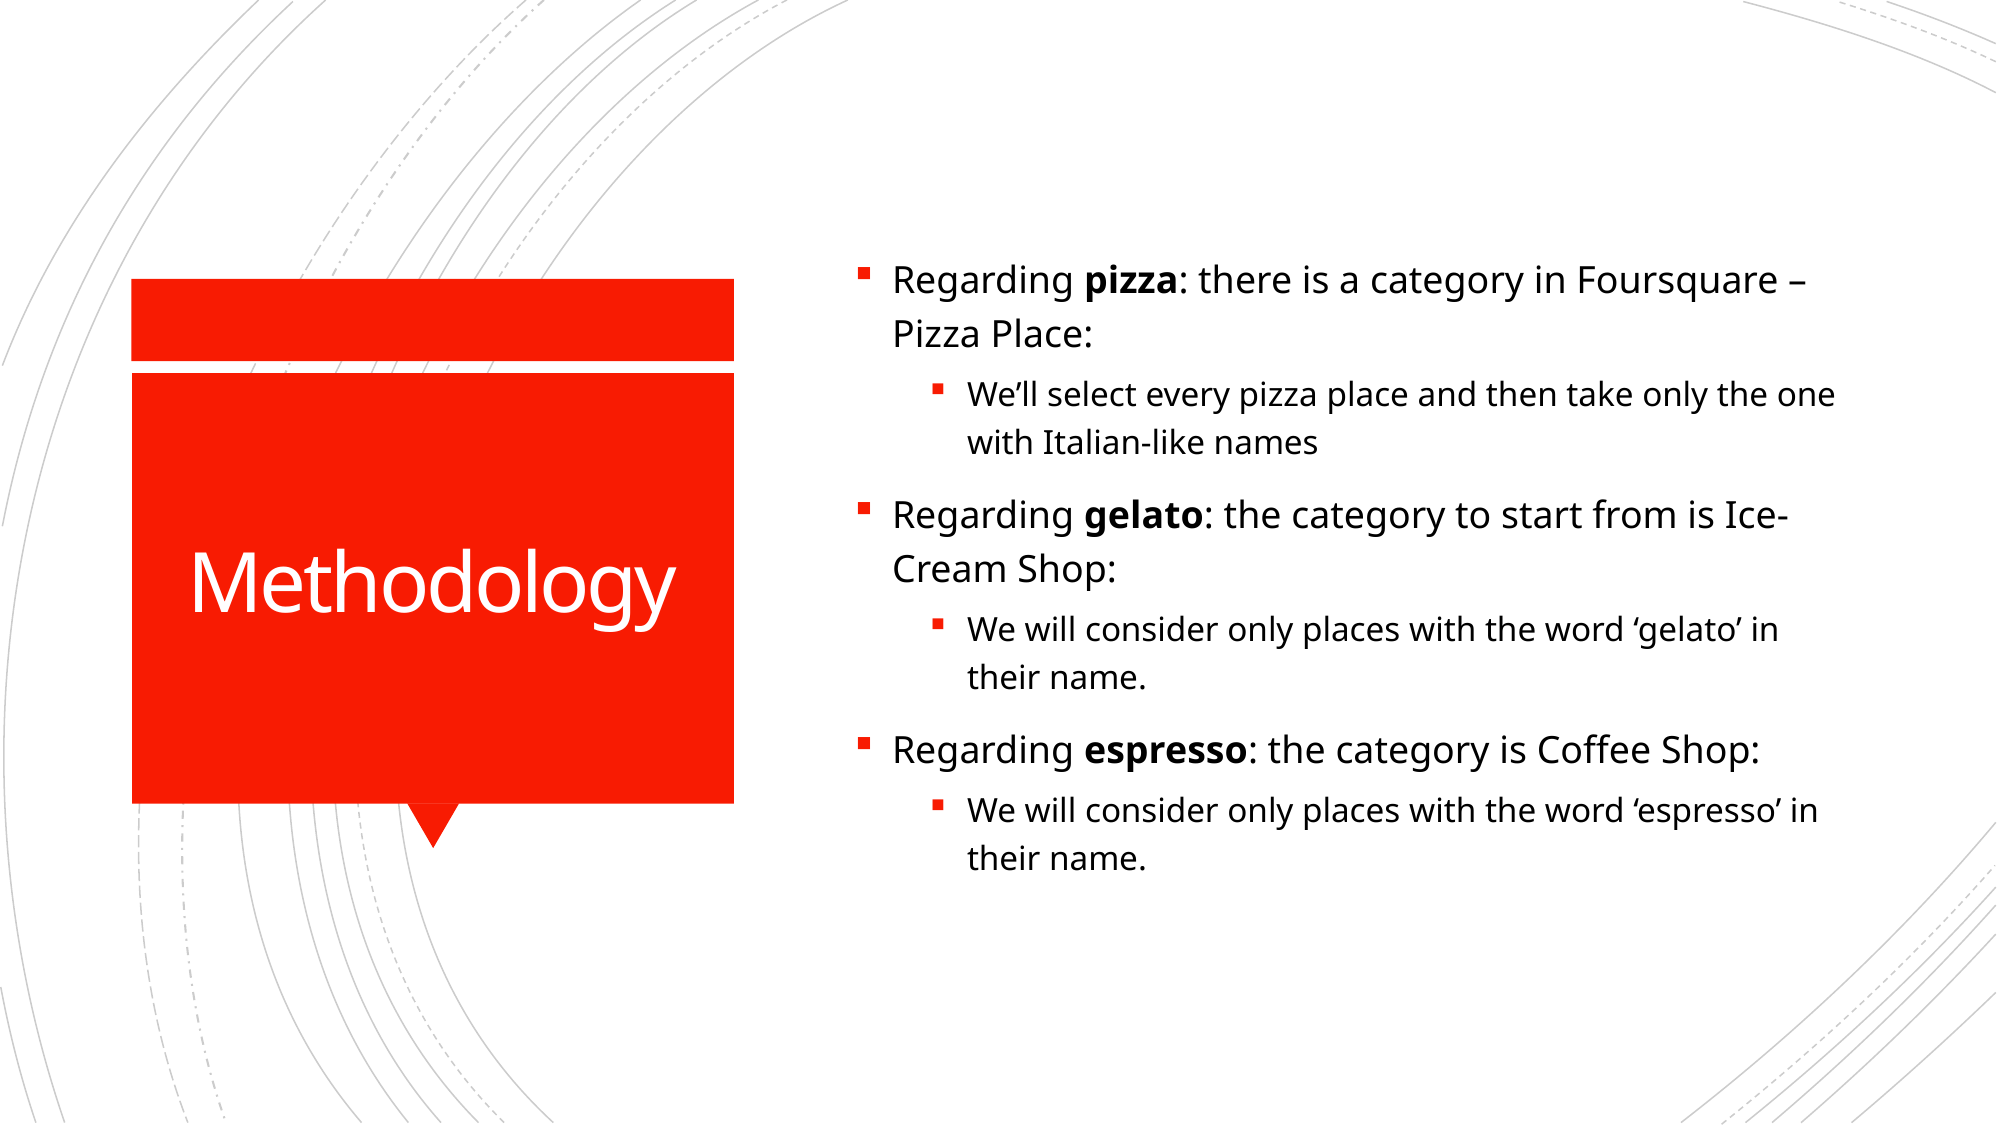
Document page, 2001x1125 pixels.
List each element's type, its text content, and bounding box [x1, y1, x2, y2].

title Methodology [145, 385, 720, 789]
list Regarding pizza: there is a category in Foursquare – Pizza Place: We’ll select every pizza place and then take only the one with Italian-like names Regarding gelato: the category to start from is Ice-Cream Shop: We will consider only places with the word ‘gelato’ in their name. Regarding espresso: the category is Coffee Shop: We will consider only places with the word ‘espresso’ in their name. [839, 131, 1871, 993]
